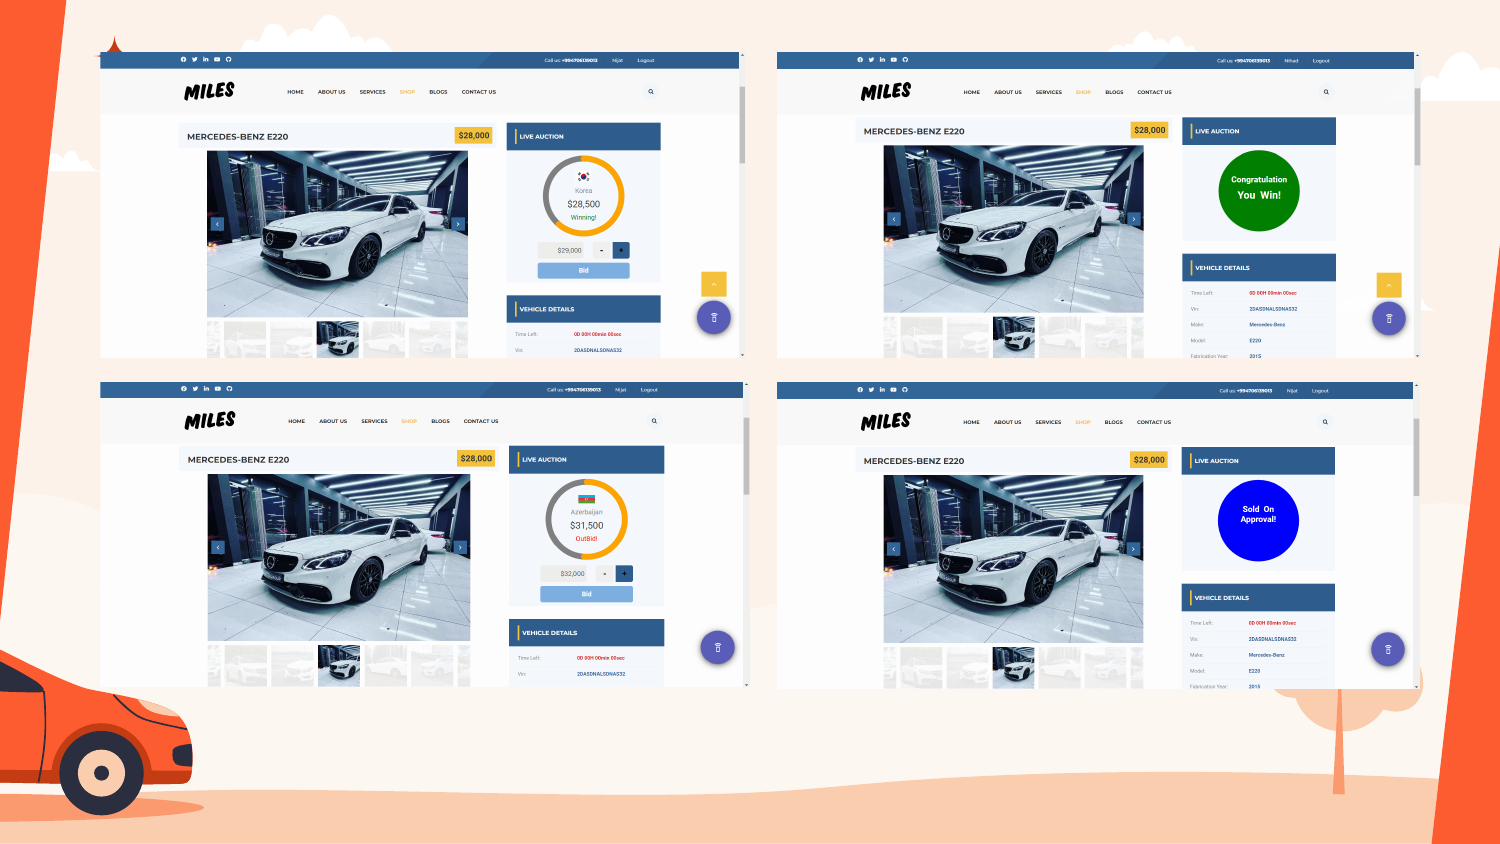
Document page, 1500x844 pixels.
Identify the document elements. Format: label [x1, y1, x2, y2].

picture [777, 382, 1421, 689]
picture [777, 51, 1421, 358]
picture [99, 51, 746, 358]
picture [99, 382, 751, 688]
